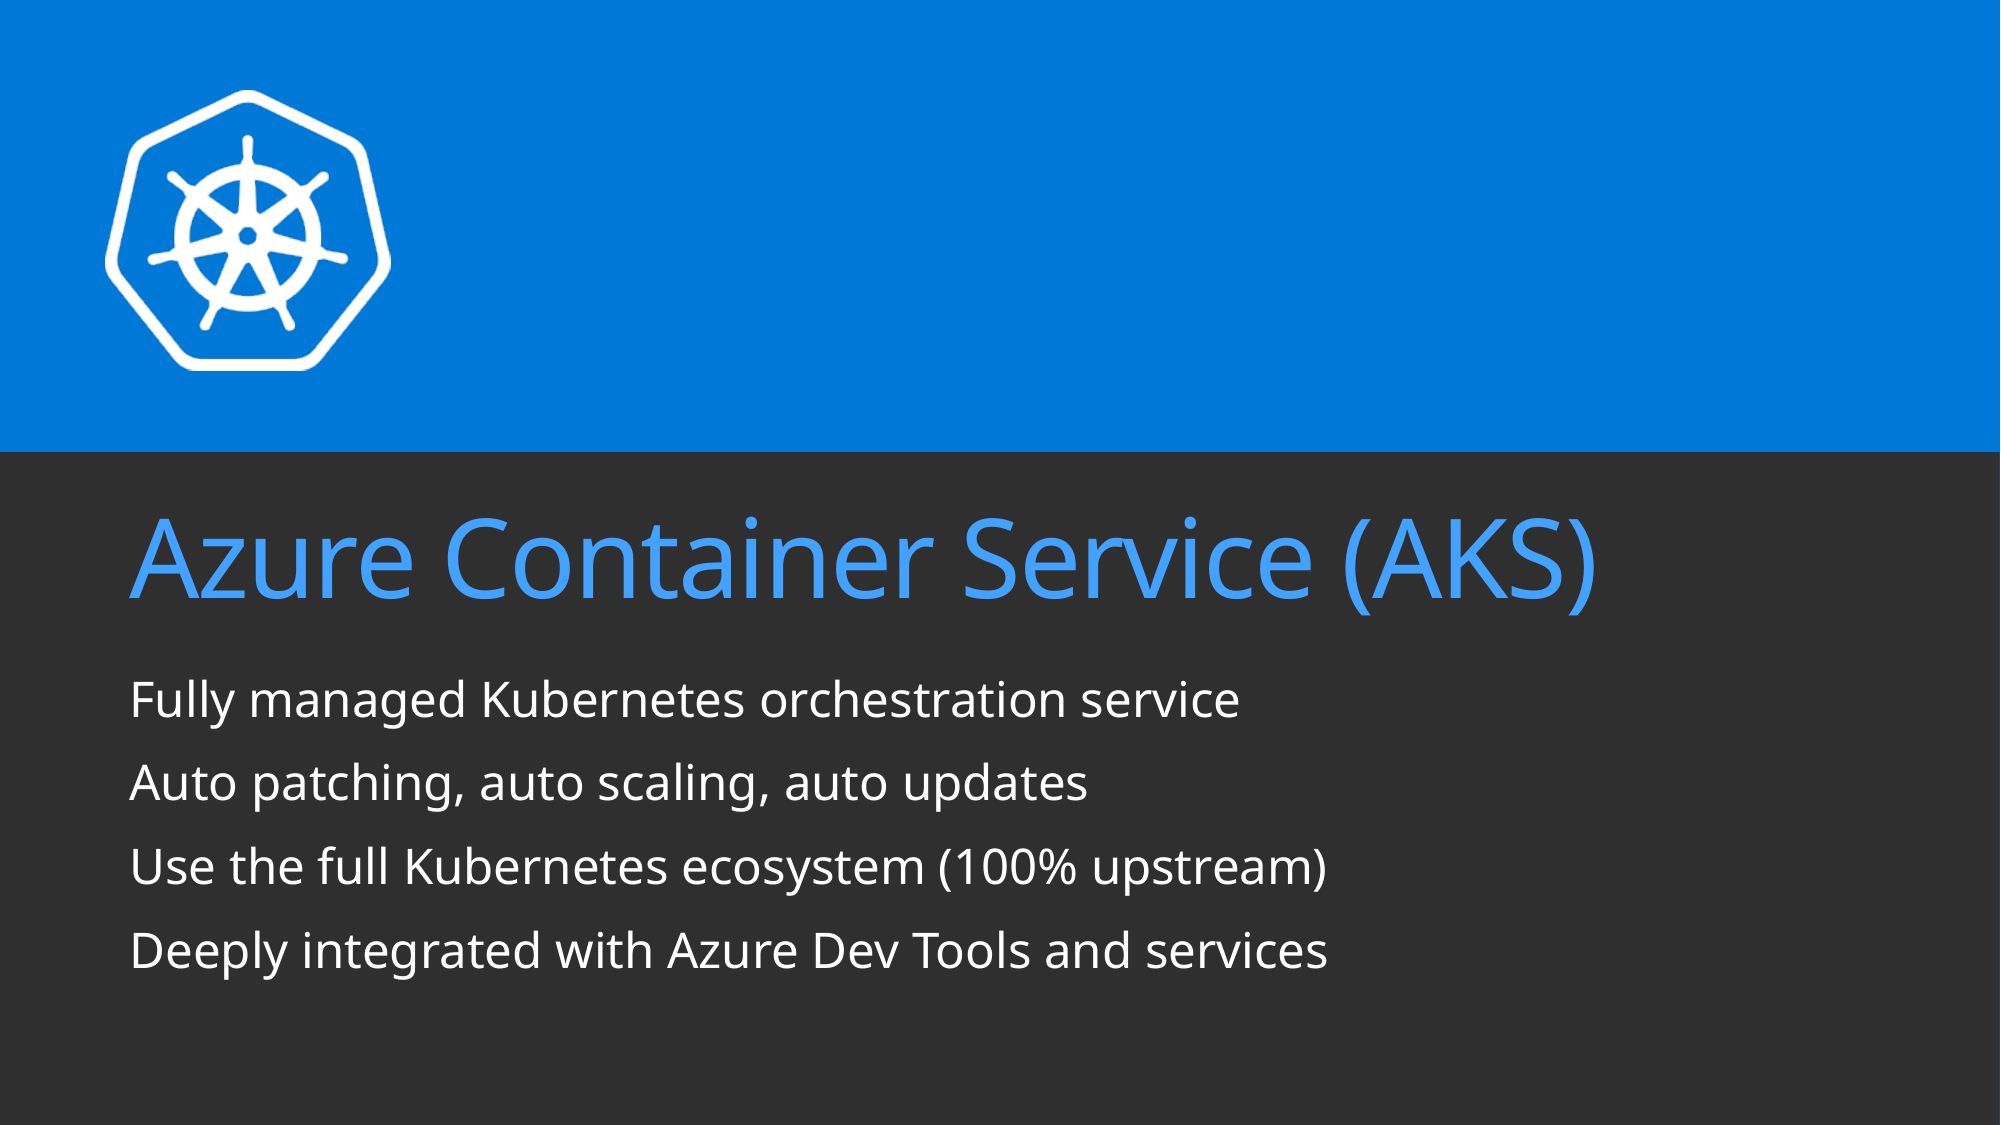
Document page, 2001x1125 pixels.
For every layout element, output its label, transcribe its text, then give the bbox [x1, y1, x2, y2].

text_box [0, 451, 2000, 1125]
picture [105, 89, 391, 371]
text_box Azure Container Service (AKS) [105, 498, 1956, 624]
text_box Fully managed Kubernetes orchestration service Auto patching, auto scaling, auto updates Use the full Kubernetes ecosystem (100% upstream) Deeply integrated with Azure Dev Tools and services [105, 660, 1932, 986]
